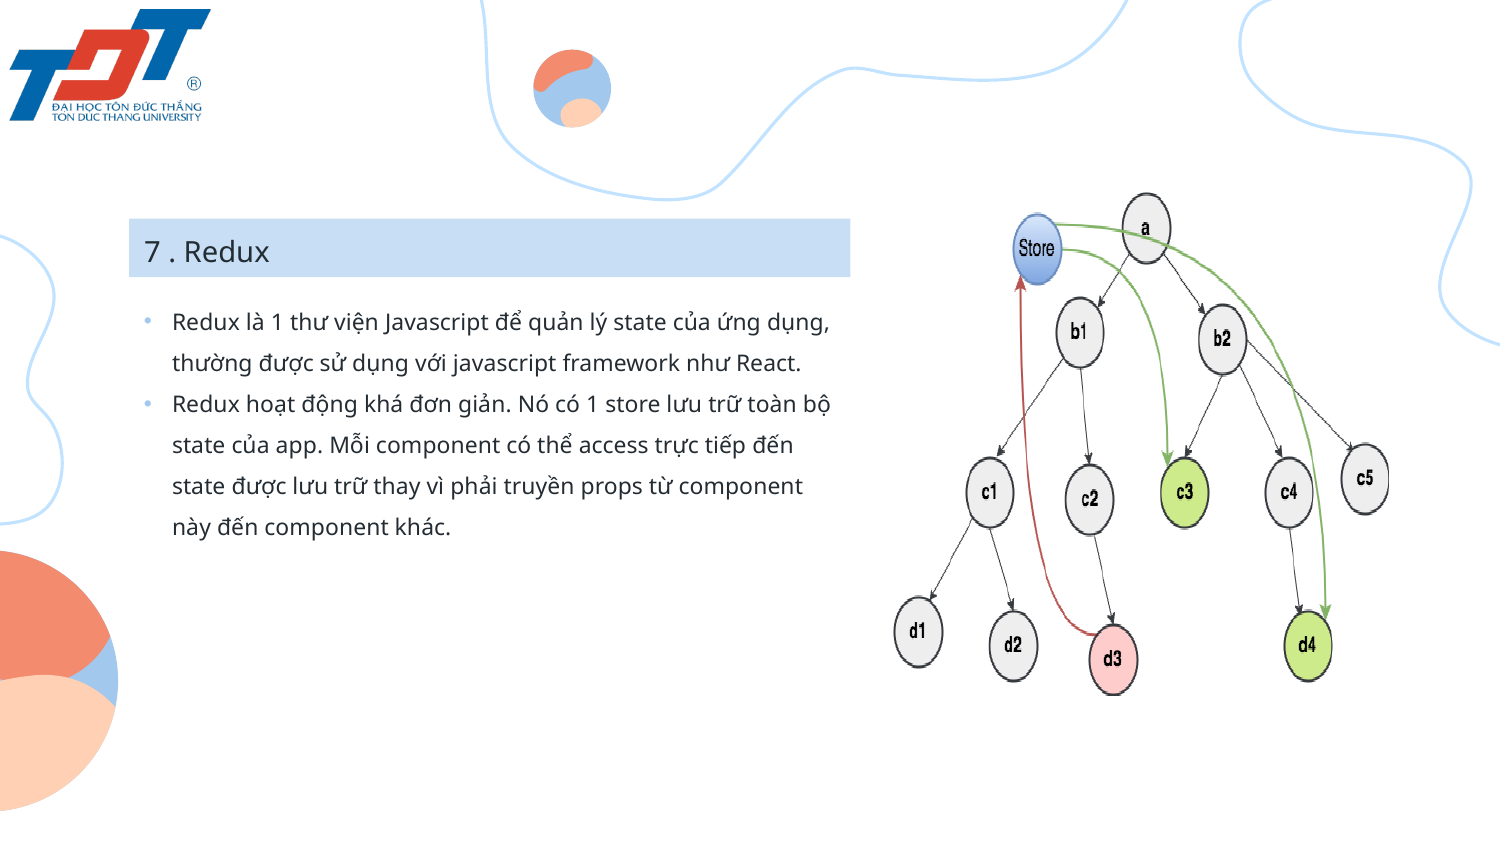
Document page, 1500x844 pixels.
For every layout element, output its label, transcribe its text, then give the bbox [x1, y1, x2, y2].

picture [9, 9, 211, 121]
subtitle 7 . Redux [129, 218, 851, 278]
text_box Redux là 1 thư viện Javascript để quản lý state của ứng dụng, thường được sử dụng với javascript framework như React. Redux hoạt động khá đơn giản. Nó có 1 store lưu trữ toàn bộ state của app. Mỗi component có thể access trực tiếp đến state được lưu trữ thay vì phải truyền props từ component này đến component khác. [129, 286, 851, 548]
picture [892, 192, 1389, 697]
